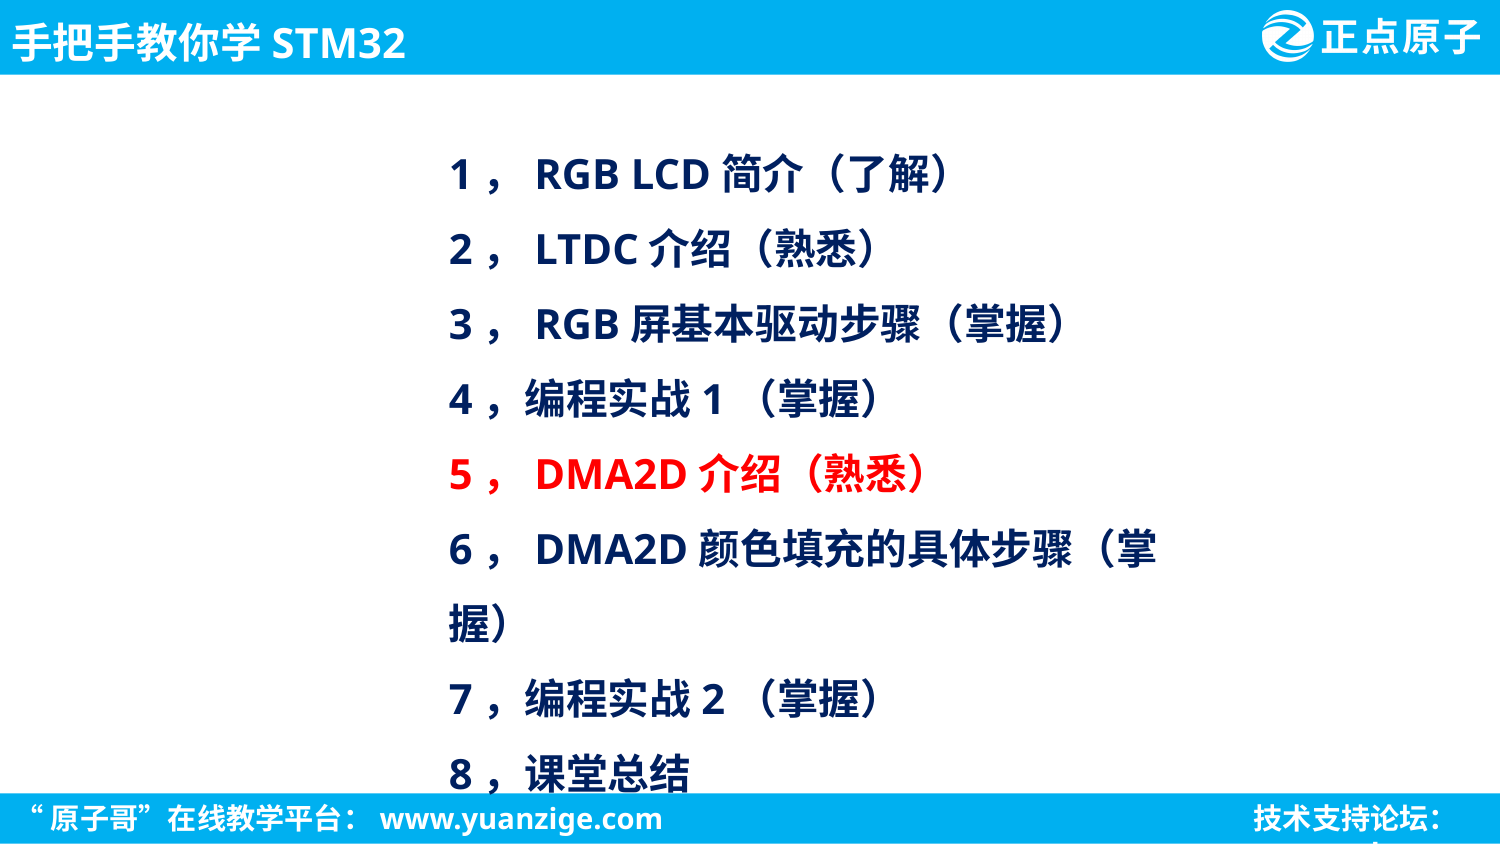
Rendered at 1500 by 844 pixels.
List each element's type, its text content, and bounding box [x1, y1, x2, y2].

picture [1391, 45, 1397, 53]
picture [1445, 21, 1479, 54]
picture [1431, 44, 1438, 52]
picture [1412, 44, 1418, 52]
text_box [0, 802, 967, 844]
text_box 技术支持论坛：www.openedv.com [967, 793, 1480, 844]
picture [1367, 18, 1396, 42]
picture [1267, 11, 1313, 45]
picture [1322, 21, 1357, 52]
text_box 1，RGB LCD简介（了解） 2，LTDC介绍（熟悉） 3，RGB屏基本驱动步骤（掌握） 4，编程实战1（掌握） 5，DMA2D介绍（熟悉） 6，DMA2D颜色填充的具体步骤（掌握） 7，编程实战2（掌握） 8，课堂总结 [441, 119, 1205, 802]
picture [1263, 27, 1307, 61]
text_box [1205, 792, 1500, 844]
text_box [0, 0, 1500, 76]
text_box 手把手教你学STM32 [0, 0, 967, 75]
text_box “原子哥”在线教学平台：www.yuanzige.com [0, 793, 883, 843]
picture [1404, 20, 1438, 54]
picture [1364, 45, 1370, 53]
